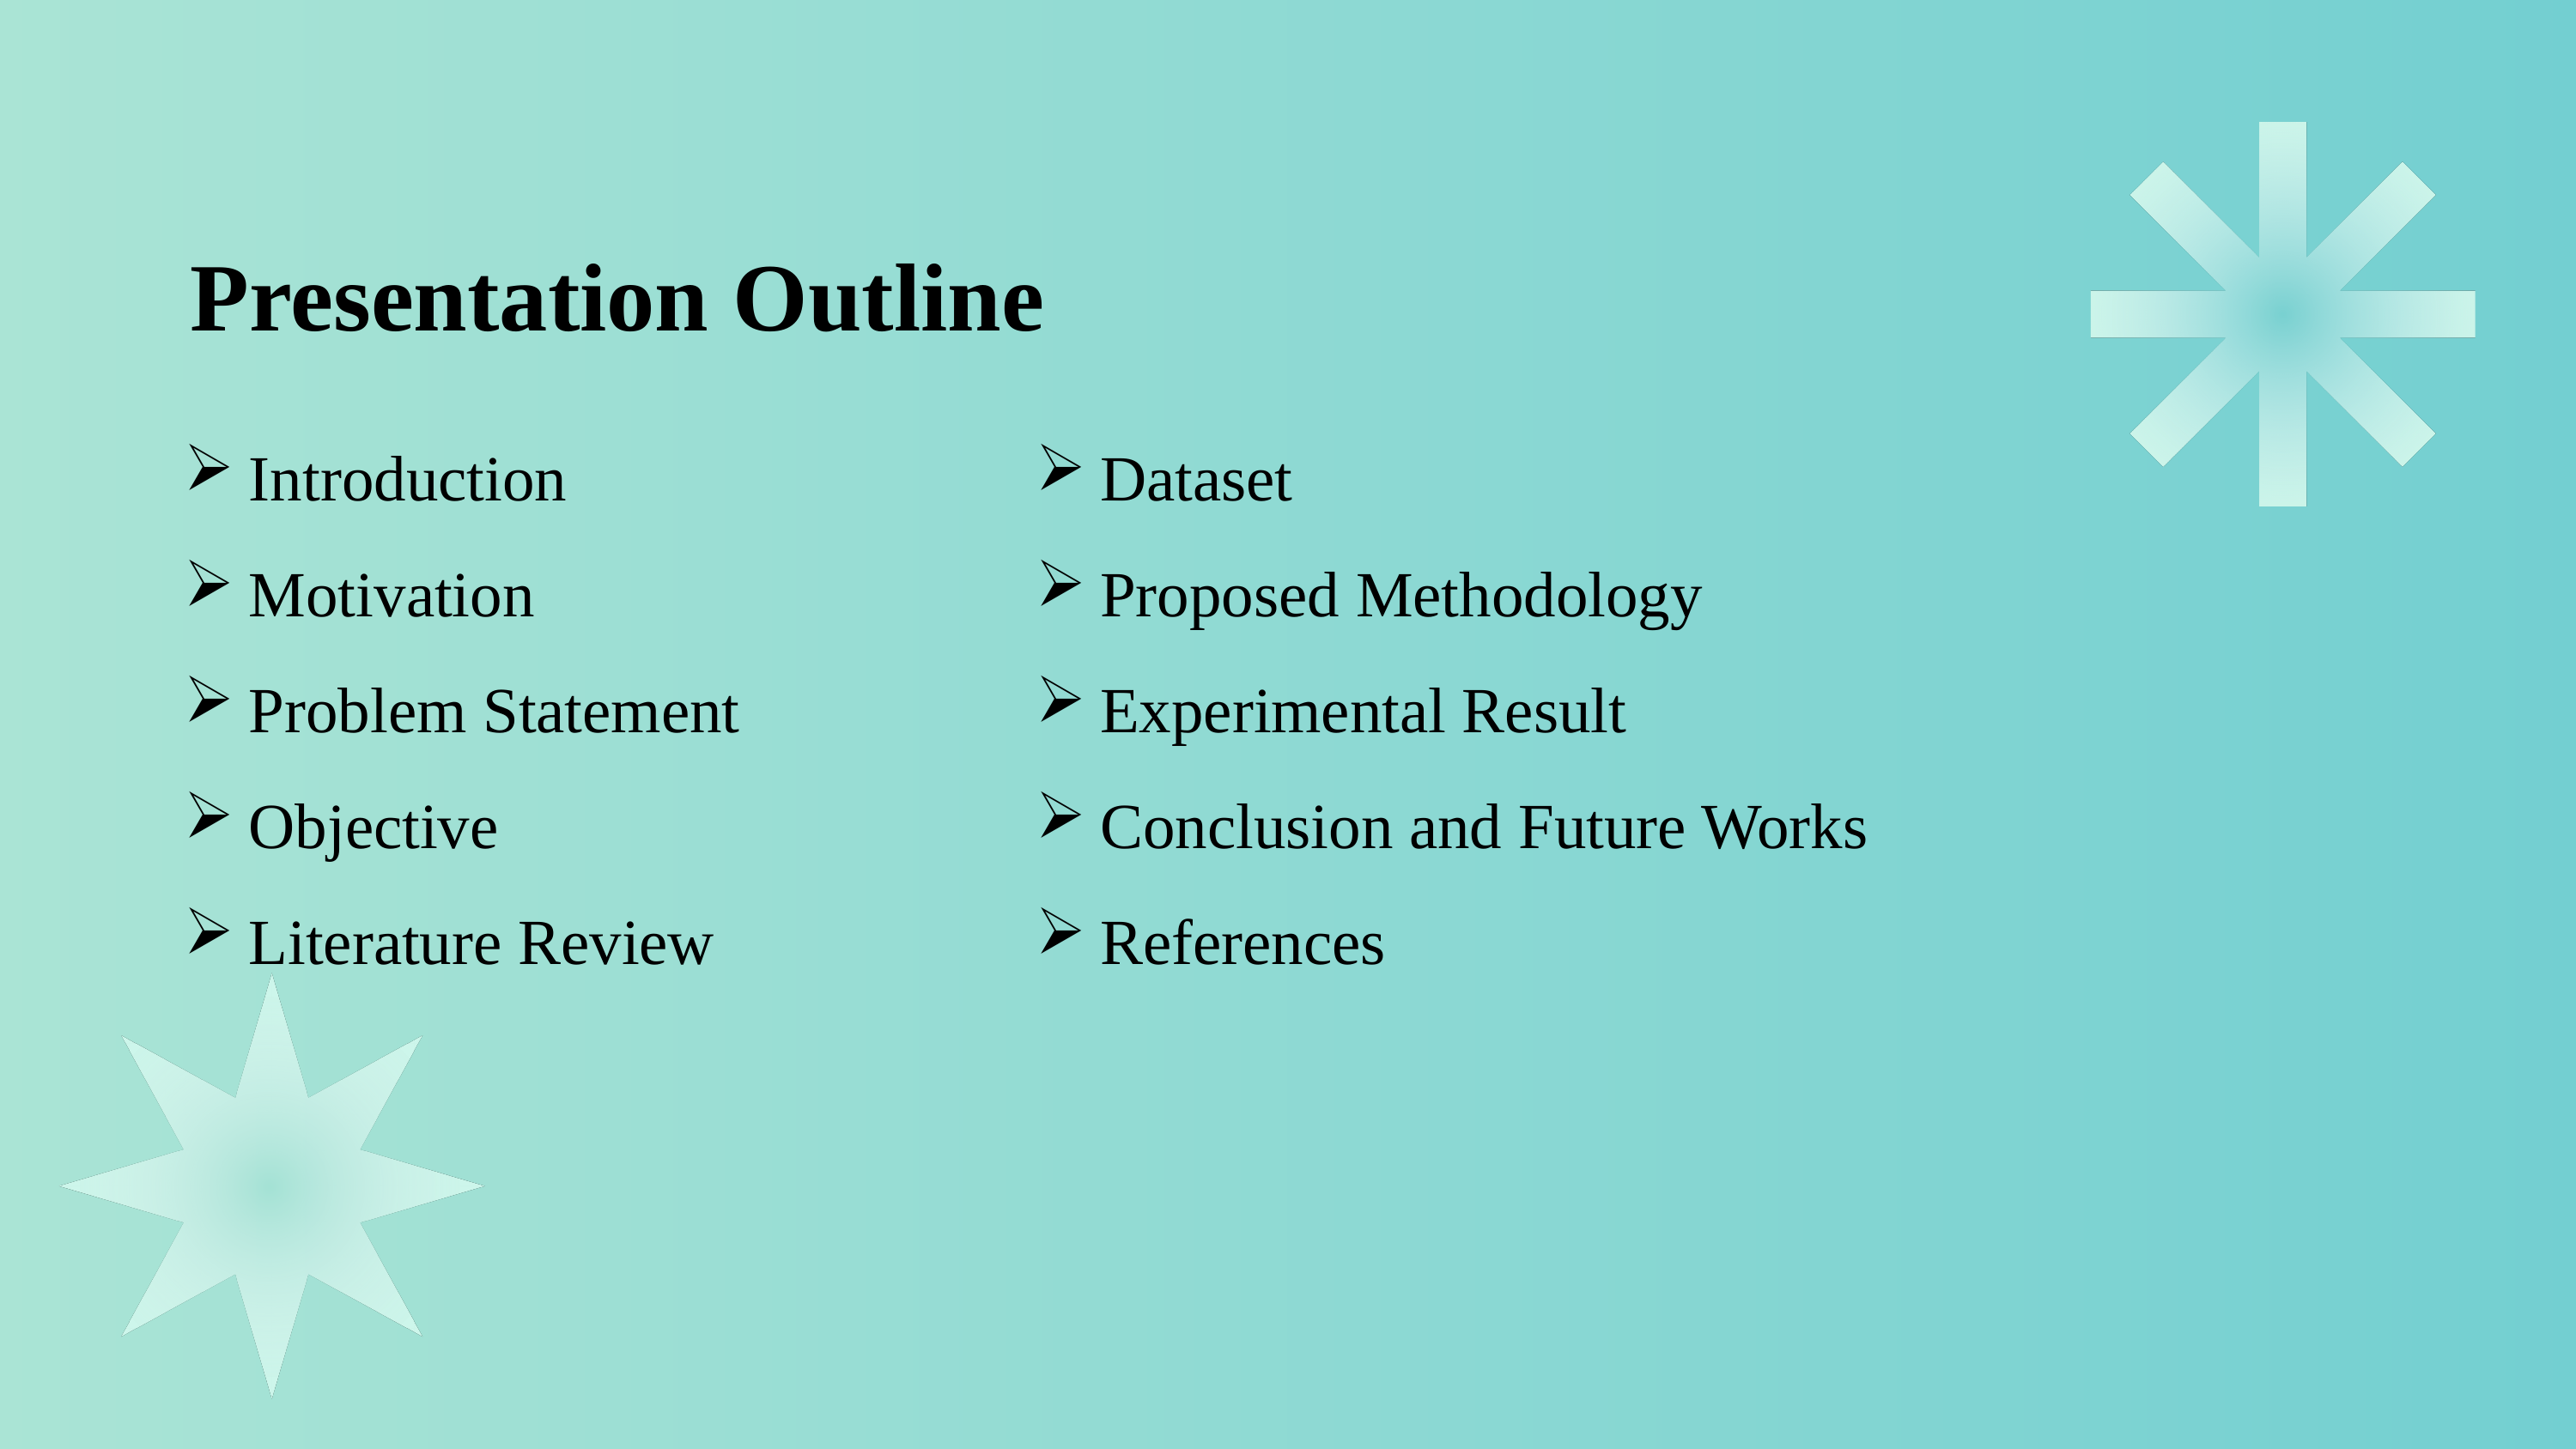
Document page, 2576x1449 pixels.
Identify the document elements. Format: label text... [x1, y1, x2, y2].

text_box Presentation Outline [149, 193, 1085, 350]
text_box [2090, 122, 2476, 506]
text_box [58, 973, 486, 1399]
text_box Introduction Motivation Problem Statement Objective Literature Review Dataset Proposed Methodology Experimental Result Conclusion and Future Works References [171, 391, 1900, 1256]
